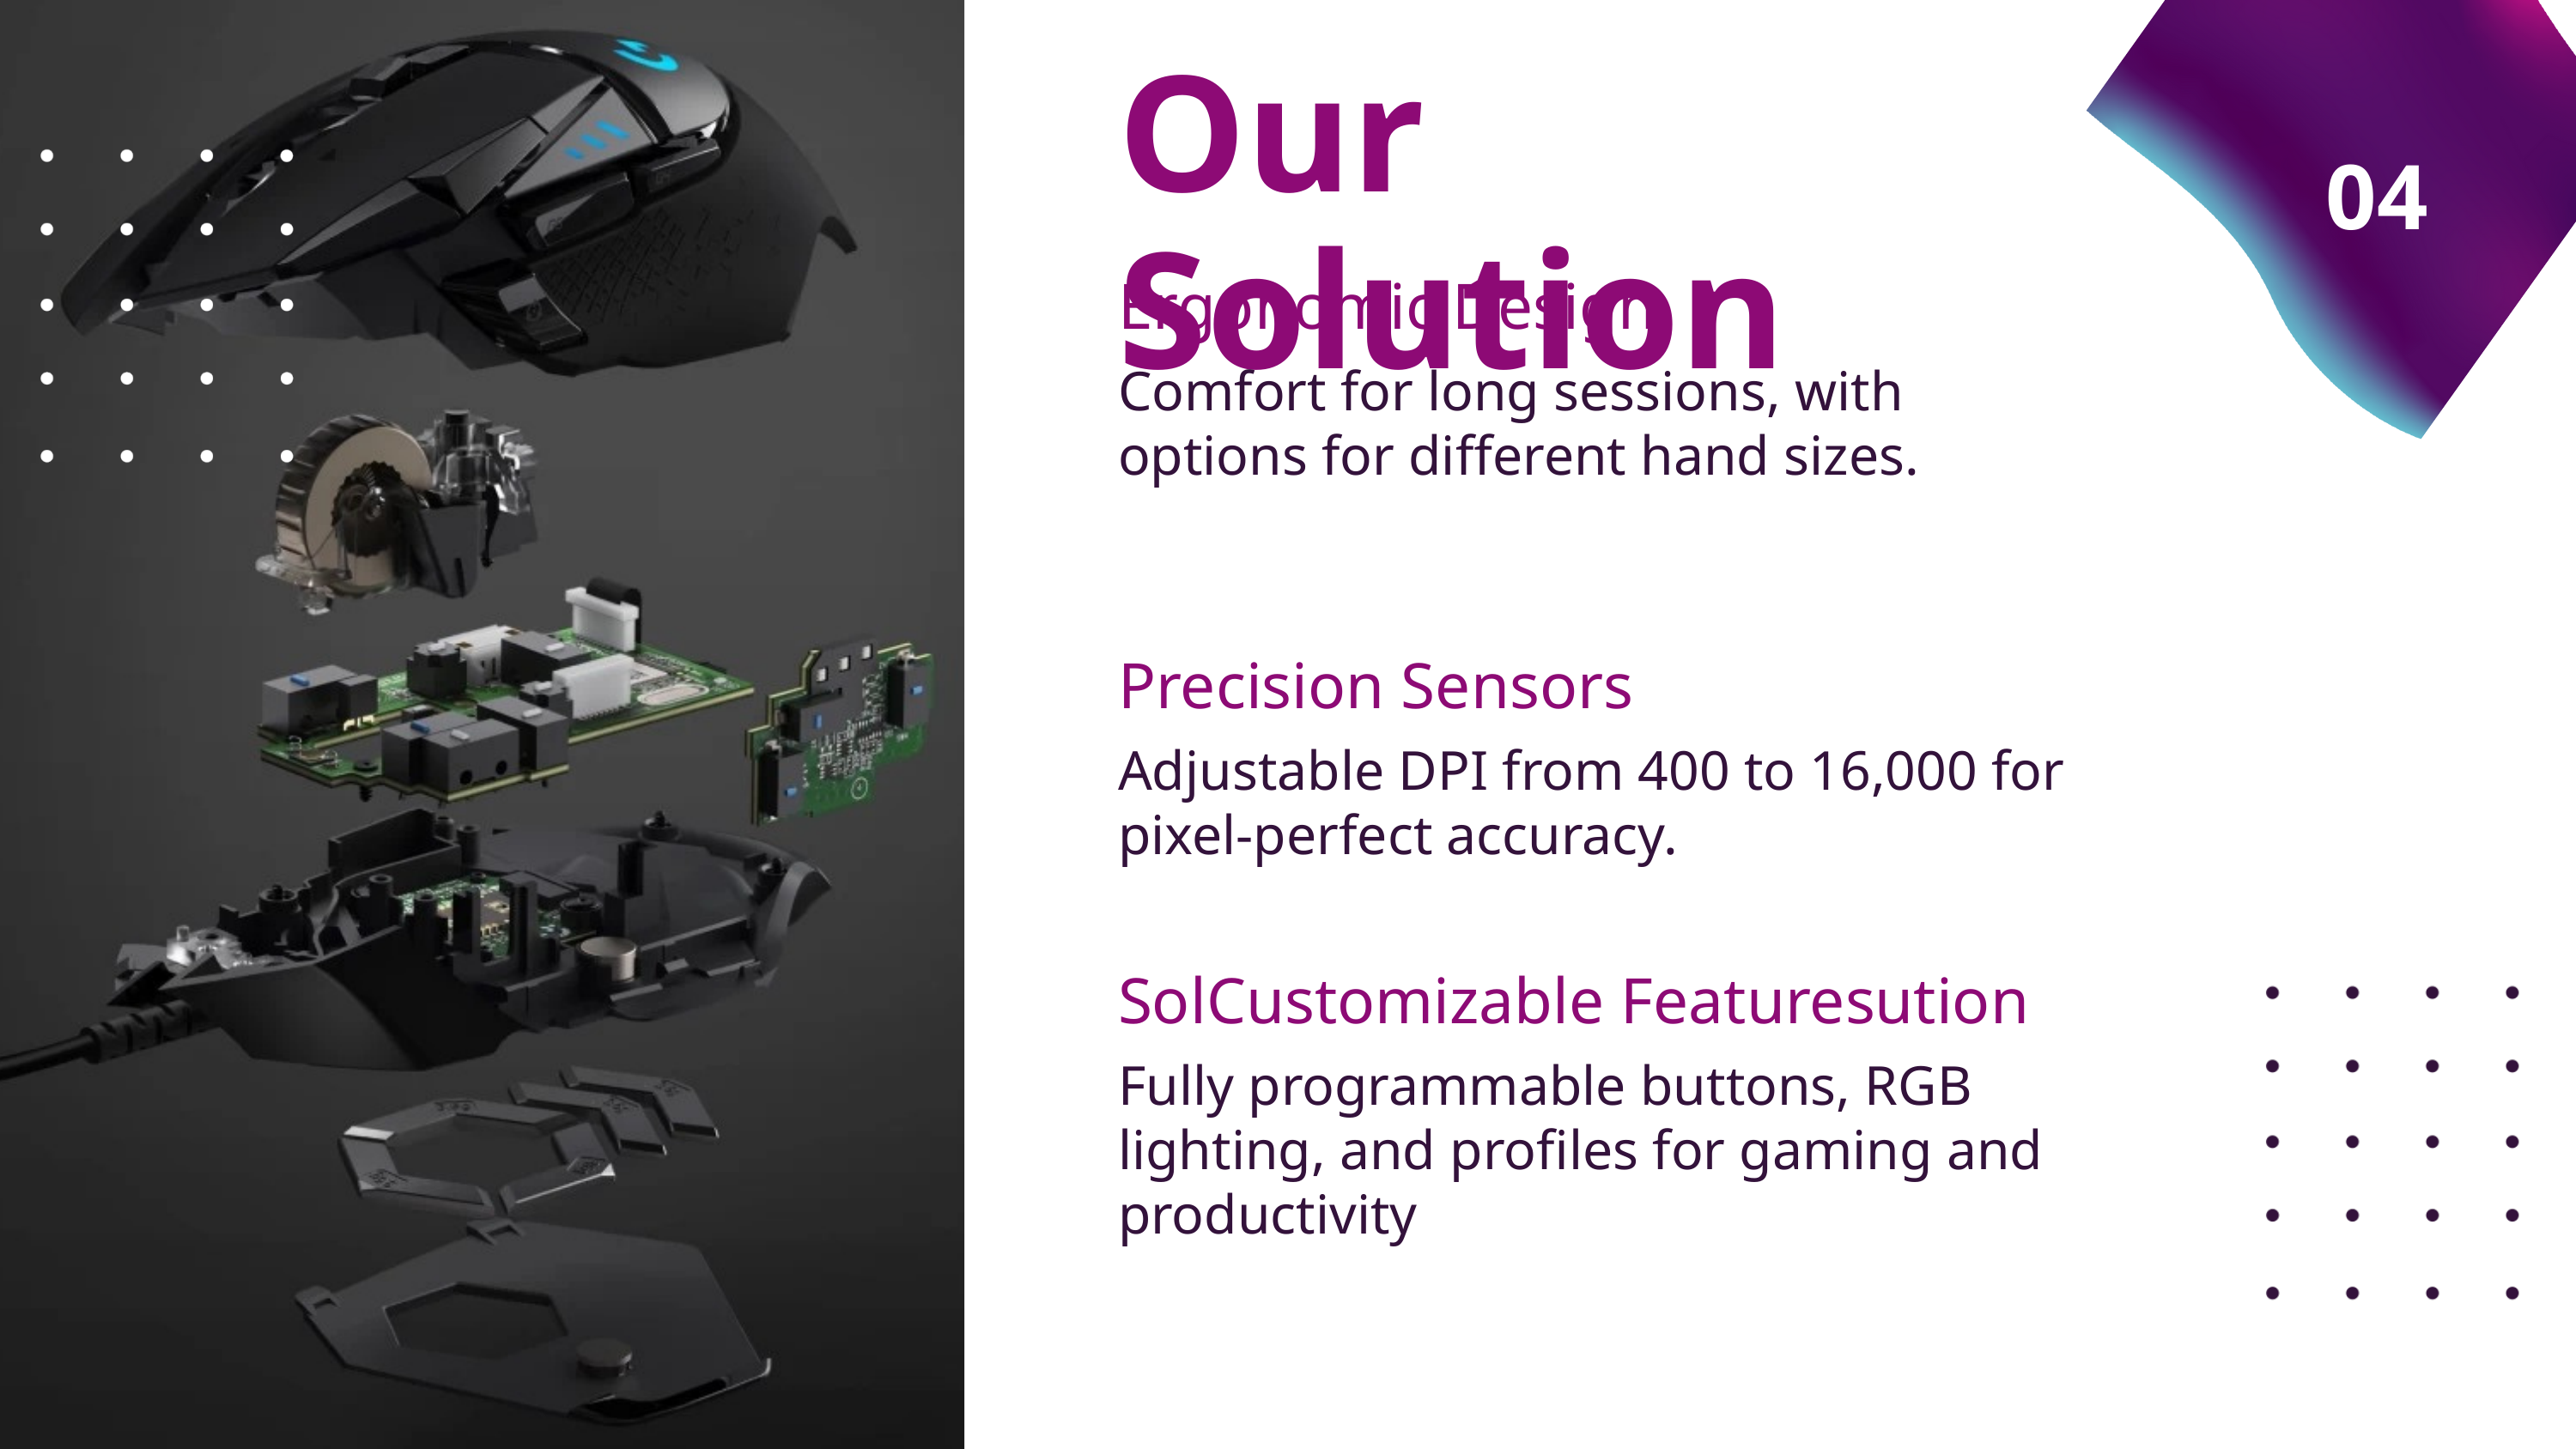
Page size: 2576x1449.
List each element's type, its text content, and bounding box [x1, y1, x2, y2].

text_box [2257, 981, 2576, 1304]
text_box Our Solution [1118, 46, 2105, 267]
text_box [0, 0, 965, 1449]
text_box [0, 144, 299, 467]
text_box 04 [2283, 149, 2428, 248]
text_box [1117, 267, 2105, 1182]
text_box [2105, 0, 2576, 452]
